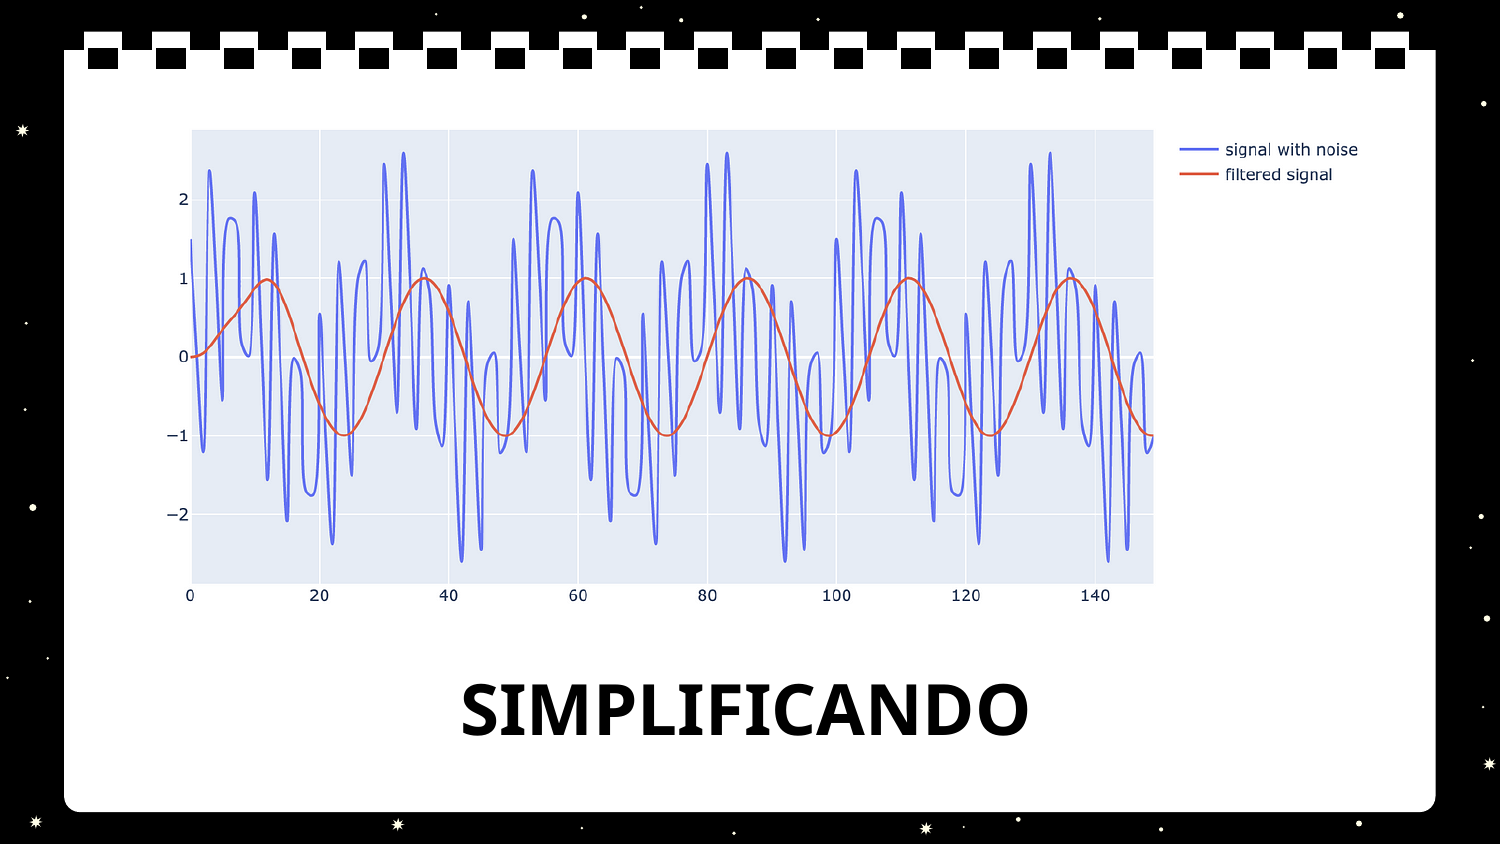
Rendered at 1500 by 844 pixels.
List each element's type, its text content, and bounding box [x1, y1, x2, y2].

picture [90, 110, 1402, 623]
title SIMPLIFICANDO [79, 649, 1413, 788]
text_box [55, 30, 1439, 69]
